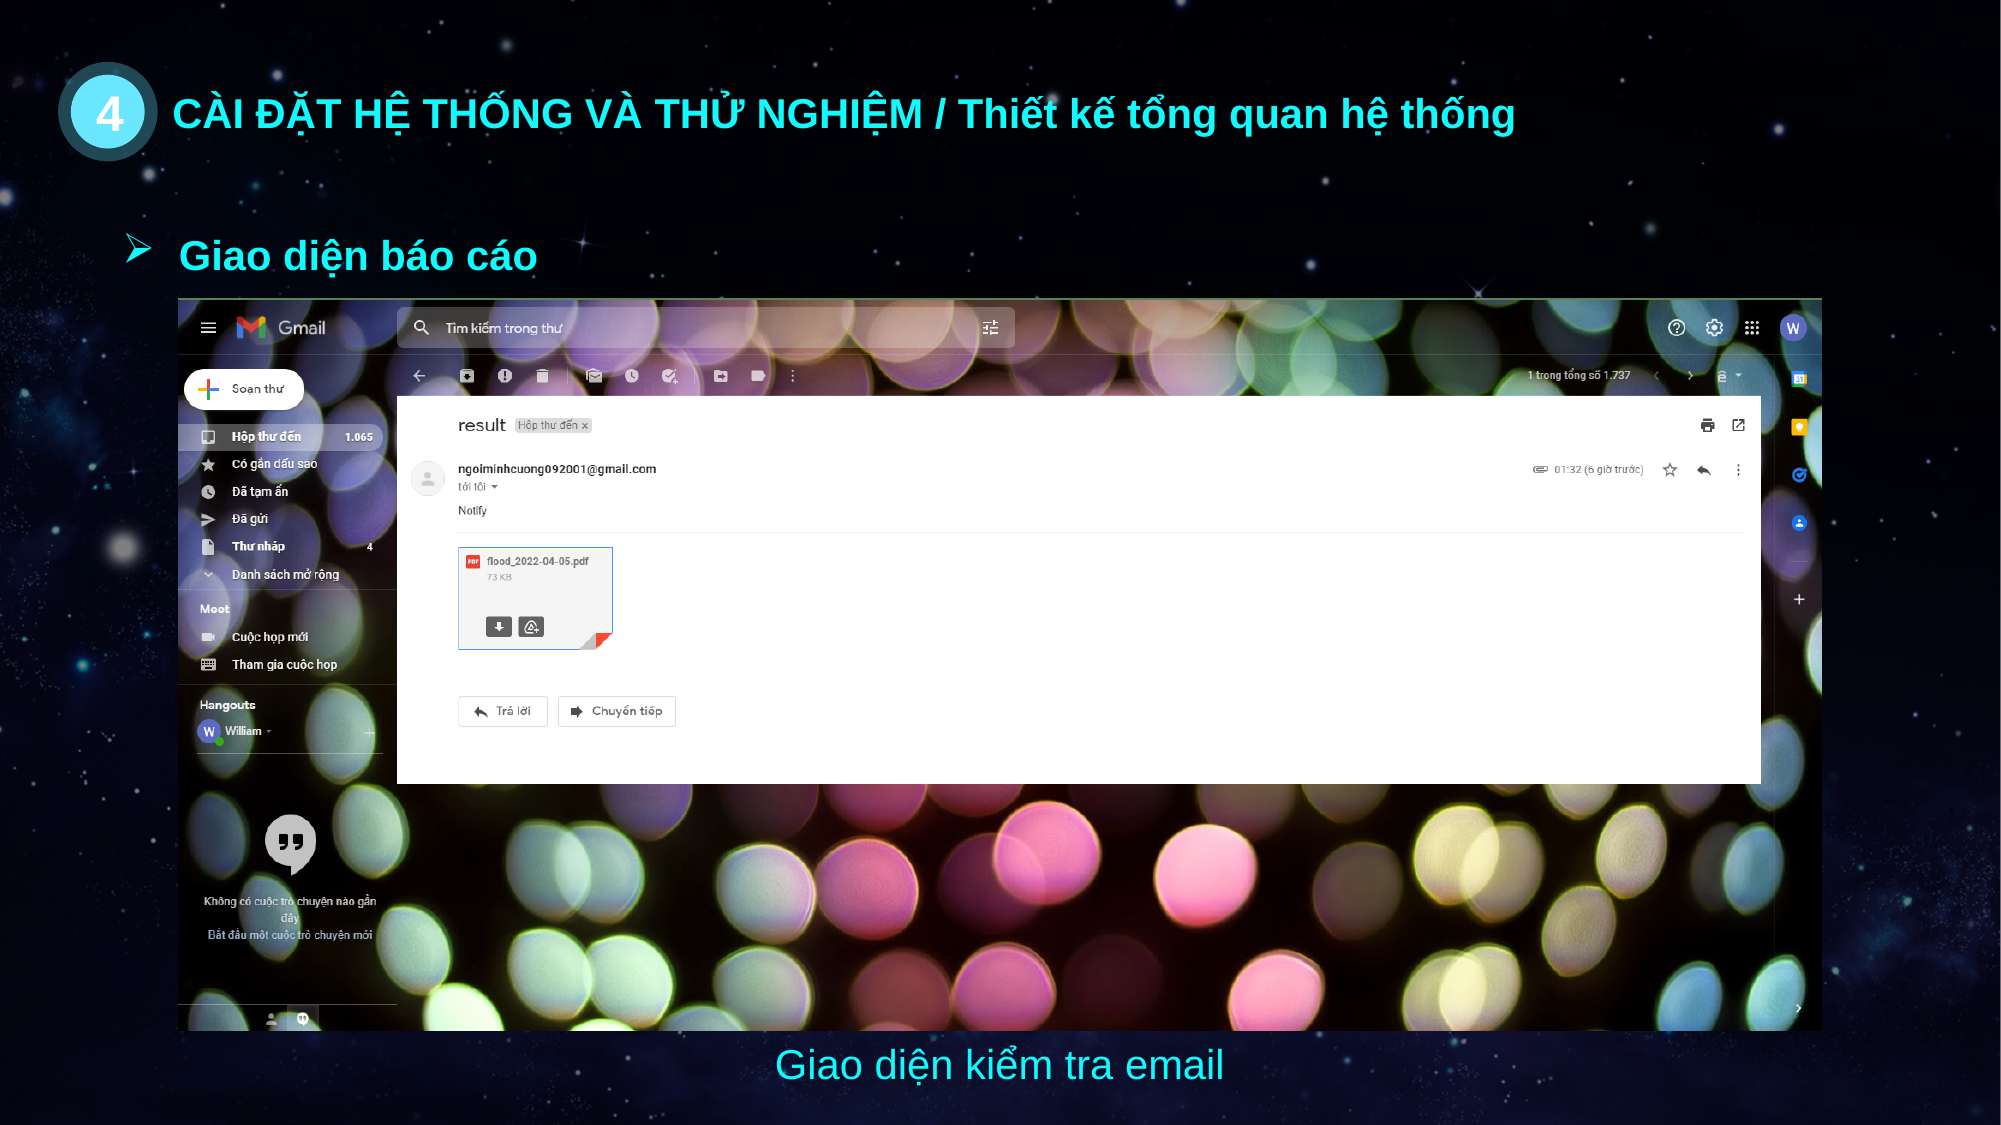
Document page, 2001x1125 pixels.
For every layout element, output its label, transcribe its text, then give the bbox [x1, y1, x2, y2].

picture [0, 0, 2001, 1125]
text_box CÀI ĐẶT HỆ THỐNG VÀ THỬ NGHIỆM / Thiết kế tổng quan hệ thống [158, 78, 1571, 144]
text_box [58, 61, 158, 162]
text_box Giao diện báo cáo [107, 221, 965, 287]
text_box Giao diện kiểm tra email [614, 1031, 1386, 1095]
